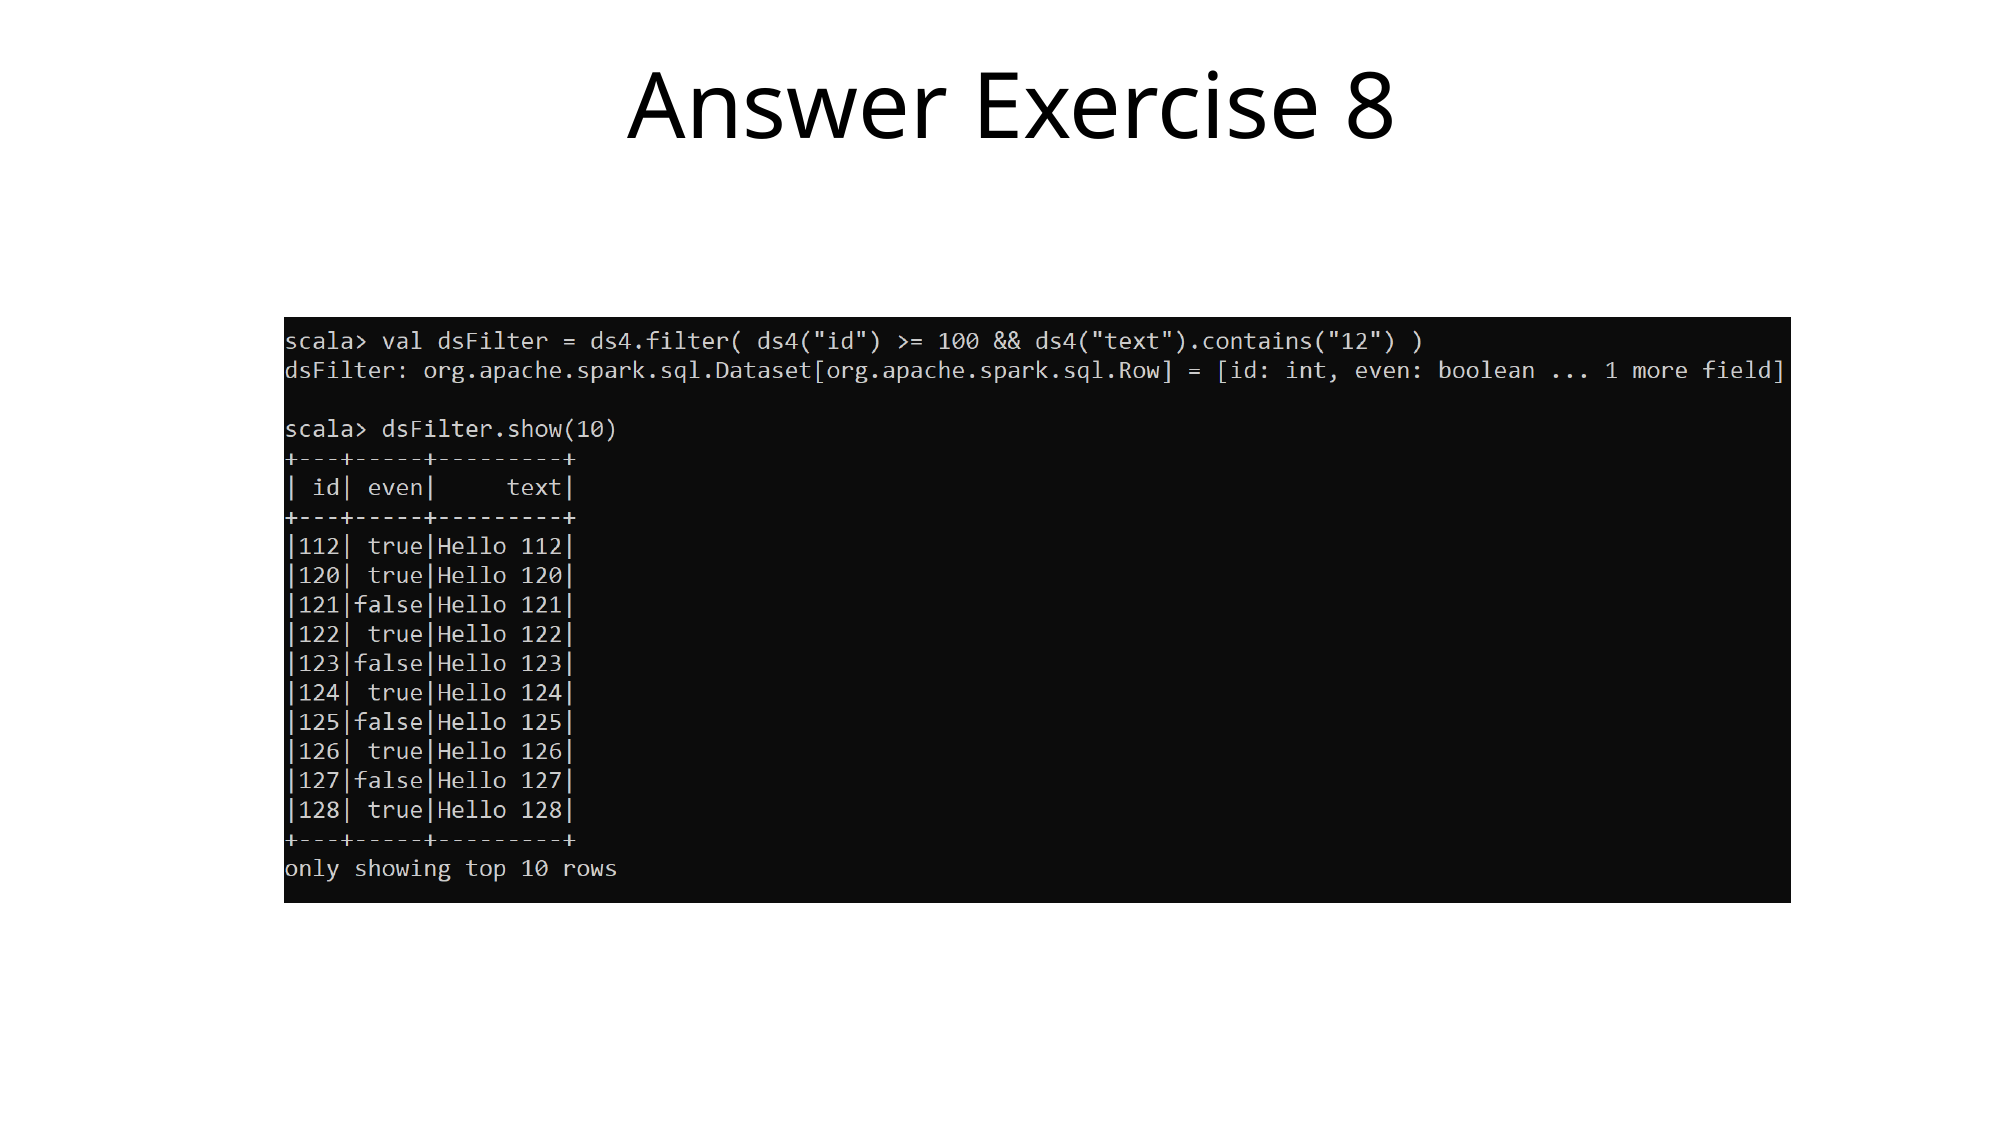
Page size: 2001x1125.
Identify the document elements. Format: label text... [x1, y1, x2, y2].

picture [284, 317, 1791, 903]
title Answer Exercise 8 [150, 26, 1876, 191]
